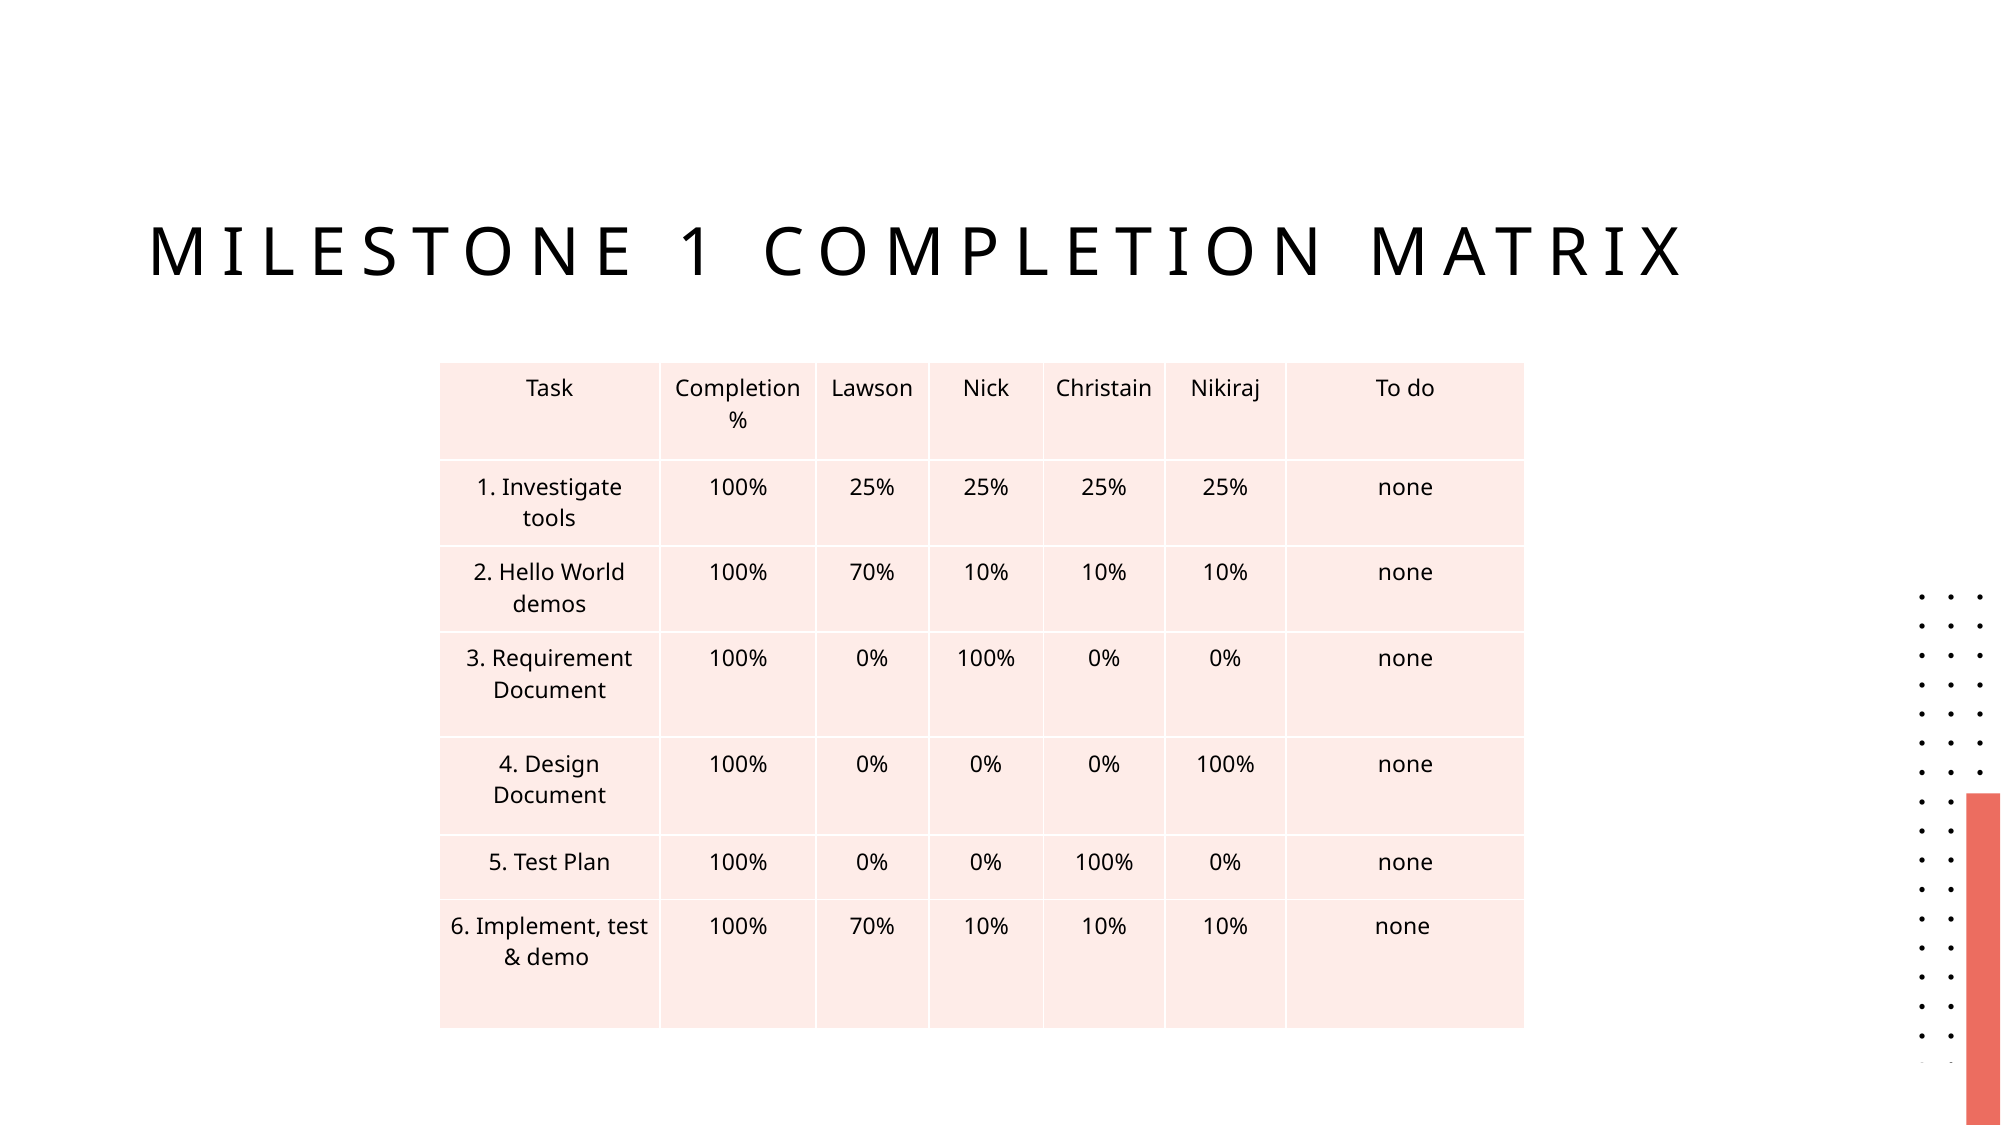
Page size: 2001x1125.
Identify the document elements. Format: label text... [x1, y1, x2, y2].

table_cell 25% [1166, 461, 1285, 545]
table_header To do [1287, 363, 1524, 459]
table_cell none [1287, 633, 1524, 736]
table_cell 100% [661, 461, 815, 545]
table_cell none [1287, 738, 1524, 834]
table_cell 0% [930, 738, 1043, 834]
table_cell 100% [661, 738, 815, 834]
table_cell none [1287, 900, 1524, 1028]
table_cell 25% [1044, 461, 1164, 545]
table_cell 0% [817, 738, 928, 834]
title Milestone 1 Completion Matrix [132, 59, 1832, 296]
table_header Task [440, 363, 659, 459]
table_header Lawson [817, 363, 928, 459]
table_cell none [1287, 547, 1524, 631]
table_cell 0% [1166, 633, 1285, 736]
table_cell 100% [661, 633, 815, 736]
table_cell 10% [930, 547, 1043, 631]
table_cell 25% [817, 461, 928, 545]
table_cell 10% [1044, 900, 1164, 1028]
table_cell 0% [930, 836, 1043, 899]
table_cell 0% [1166, 836, 1285, 899]
table_cell 0% [1044, 633, 1164, 736]
table_cell 100% [1044, 836, 1164, 899]
table_header Completion % [661, 363, 815, 459]
table_cell 0% [817, 633, 928, 736]
table_cell 4. Design Document [440, 738, 659, 834]
table_cell 10% [1044, 547, 1164, 631]
table_cell none [1287, 836, 1524, 899]
table_header Nikiraj [1166, 363, 1285, 459]
table_cell 100% [1166, 738, 1285, 834]
table_cell 6. Implement, test & demo [440, 900, 659, 1028]
table_header Christain [1044, 363, 1164, 459]
table_cell 0% [1044, 738, 1164, 834]
table_cell 25% [930, 461, 1043, 545]
table_cell 2. Hello World demos [440, 547, 659, 631]
table_cell 10% [930, 900, 1043, 1028]
table_cell 100% [661, 900, 815, 1028]
table_cell 100% [661, 836, 815, 899]
table_cell 5. Test Plan [440, 836, 659, 899]
table_cell 100% [661, 547, 815, 631]
table_cell 100% [930, 633, 1043, 736]
table_cell 10% [1166, 900, 1285, 1028]
table_cell 70% [817, 900, 928, 1028]
table_cell none [1287, 461, 1524, 545]
picture [1907, 582, 1994, 1064]
table_cell 0% [817, 836, 928, 899]
table_cell 10% [1166, 547, 1285, 631]
table_cell 1. Investigate tools [440, 461, 659, 545]
table_cell 3. Requirement Document [440, 633, 659, 736]
table_header Nick [930, 363, 1043, 459]
table_cell 70% [817, 547, 928, 631]
